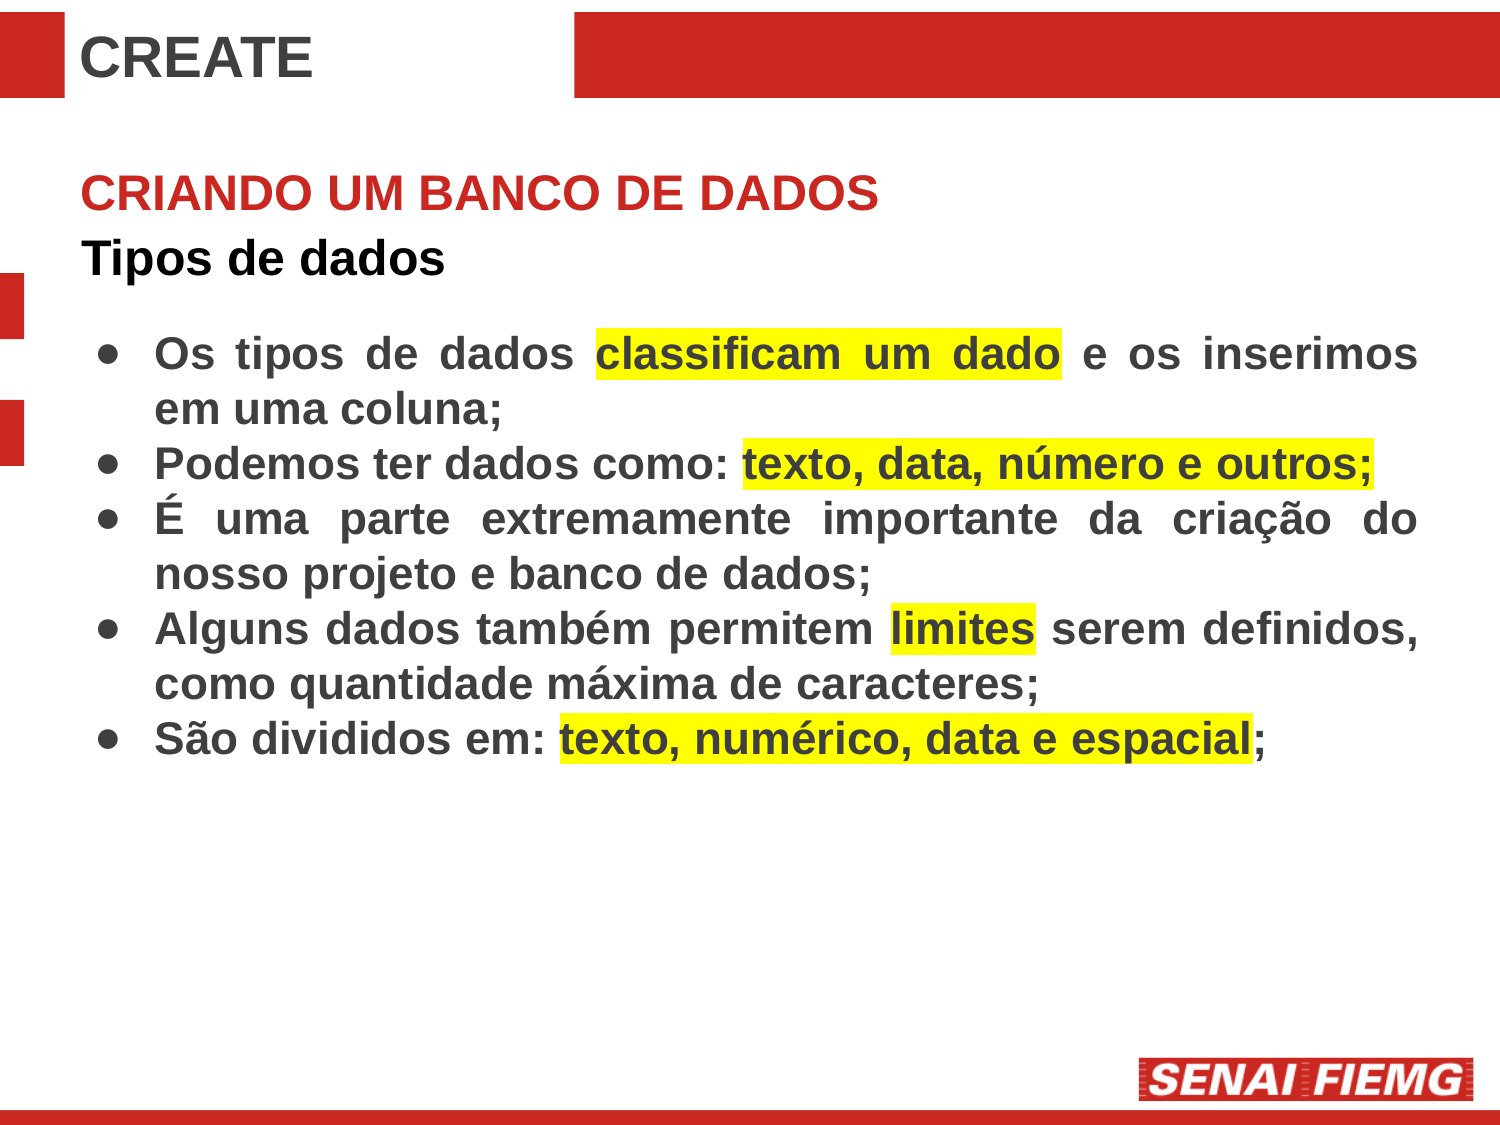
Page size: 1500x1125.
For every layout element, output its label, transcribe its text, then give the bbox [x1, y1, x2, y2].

text_box Os tipos de dados classificam um dado e os inserimos em uma coluna; Podemos ter dados como: texto, data, número e outros; É uma parte extremamente importante da criação do nosso projeto e banco de dados; Alguns dados também permitem limites serem definidos, como quantidade máxima de caracteres; São divididos em: texto, numérico, data e espacial; [64, 316, 1435, 960]
text_box [574, 12, 1500, 98]
text_box [0, 399, 25, 466]
text_box CRIANDO UM BANCO DE DADOS [65, 152, 1436, 229]
text_box [0, 12, 65, 98]
text_box CREATE [65, 12, 574, 98]
picture [1131, 1047, 1500, 1125]
text_box [0, 1110, 1126, 1125]
text_box Tipos de dados [66, 218, 1435, 294]
text_box [0, 273, 25, 340]
